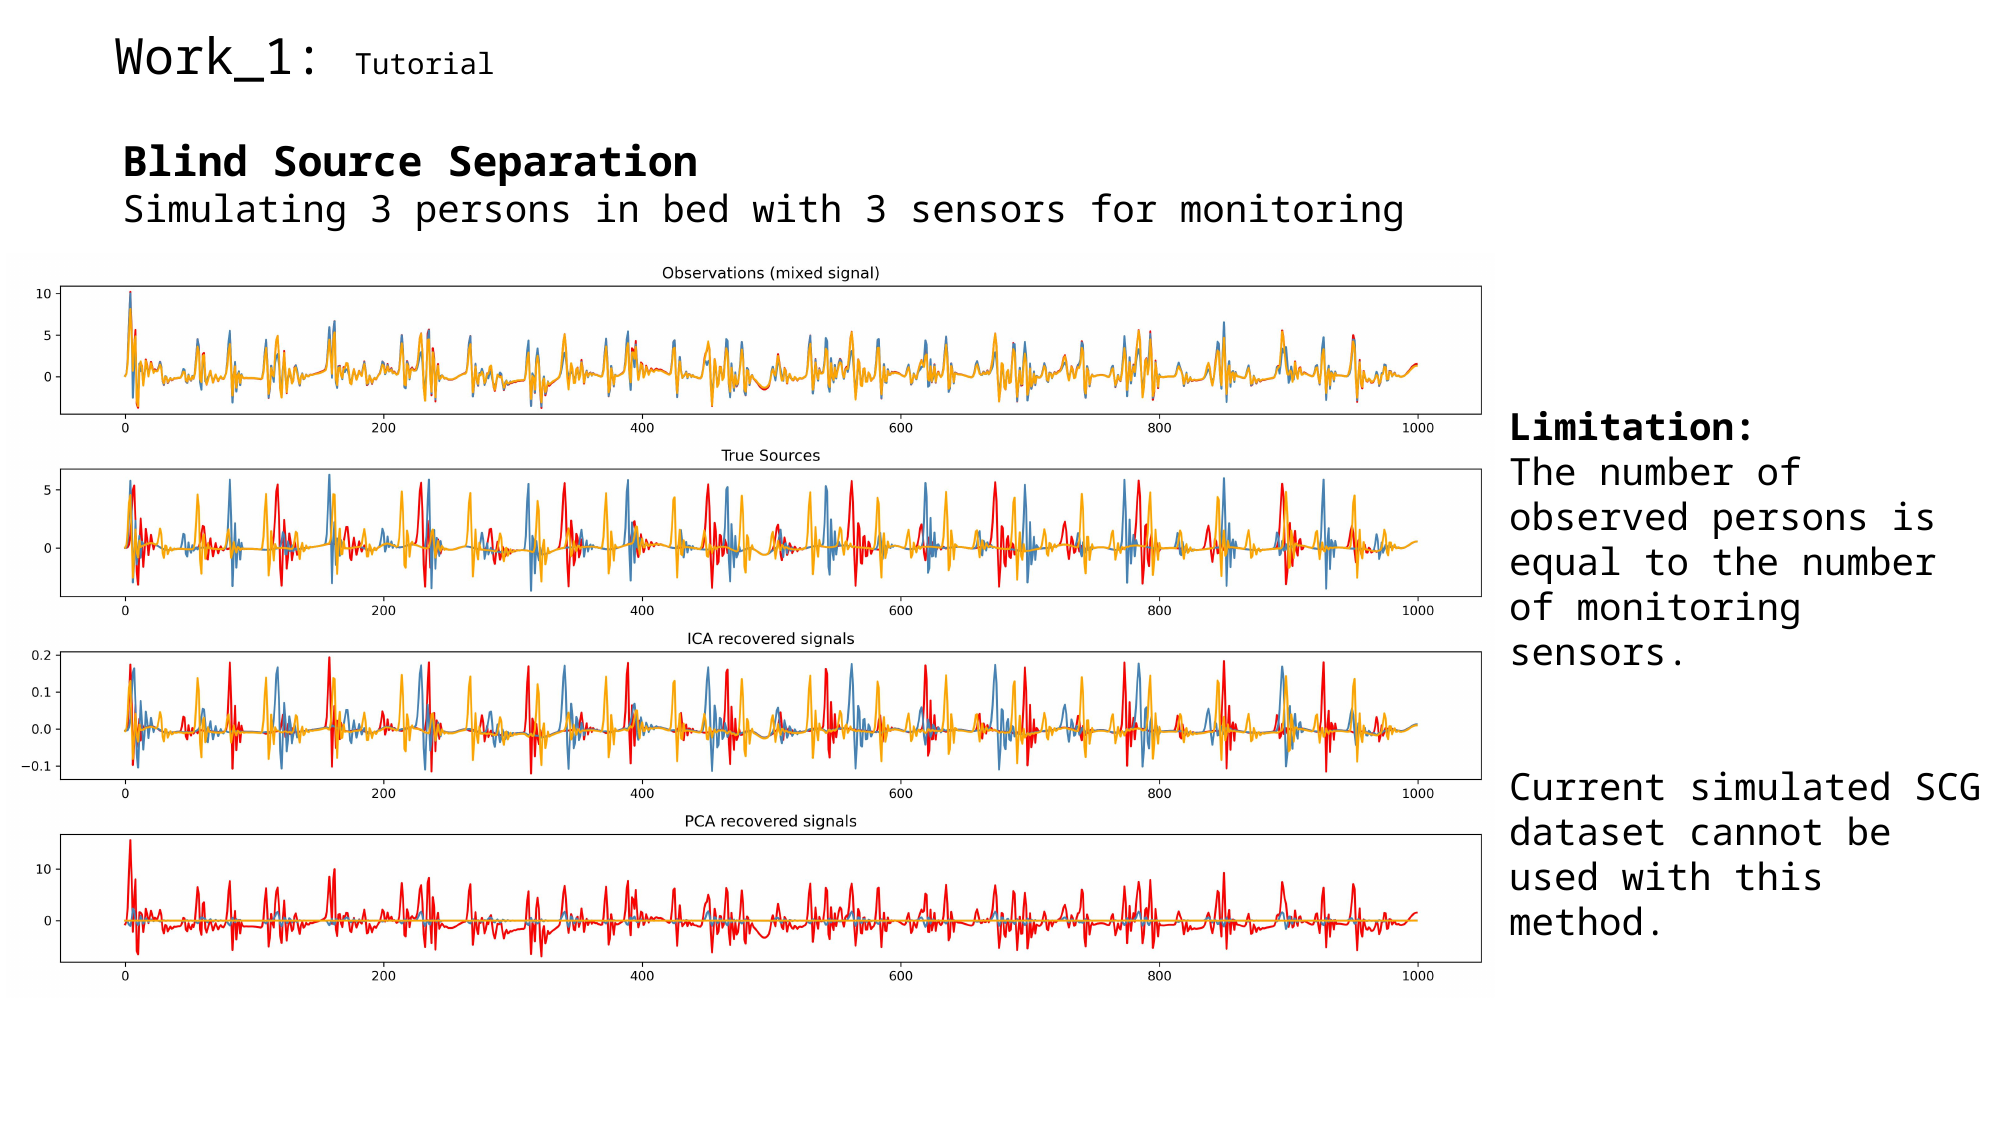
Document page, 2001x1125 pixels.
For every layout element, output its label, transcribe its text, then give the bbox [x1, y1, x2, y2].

text_box Work_1: Tutorial [99, 17, 852, 93]
text_box Blind Source Separation Simulating 3 persons in bed with 3 sensors for monitoring [107, 127, 1495, 253]
picture [6, 253, 1495, 998]
text_box Limitation: The number of observed persons is equal to the number of monitoring sensors. Current simulated SCG dataset cannot be used with this method. [1495, 350, 2000, 950]
